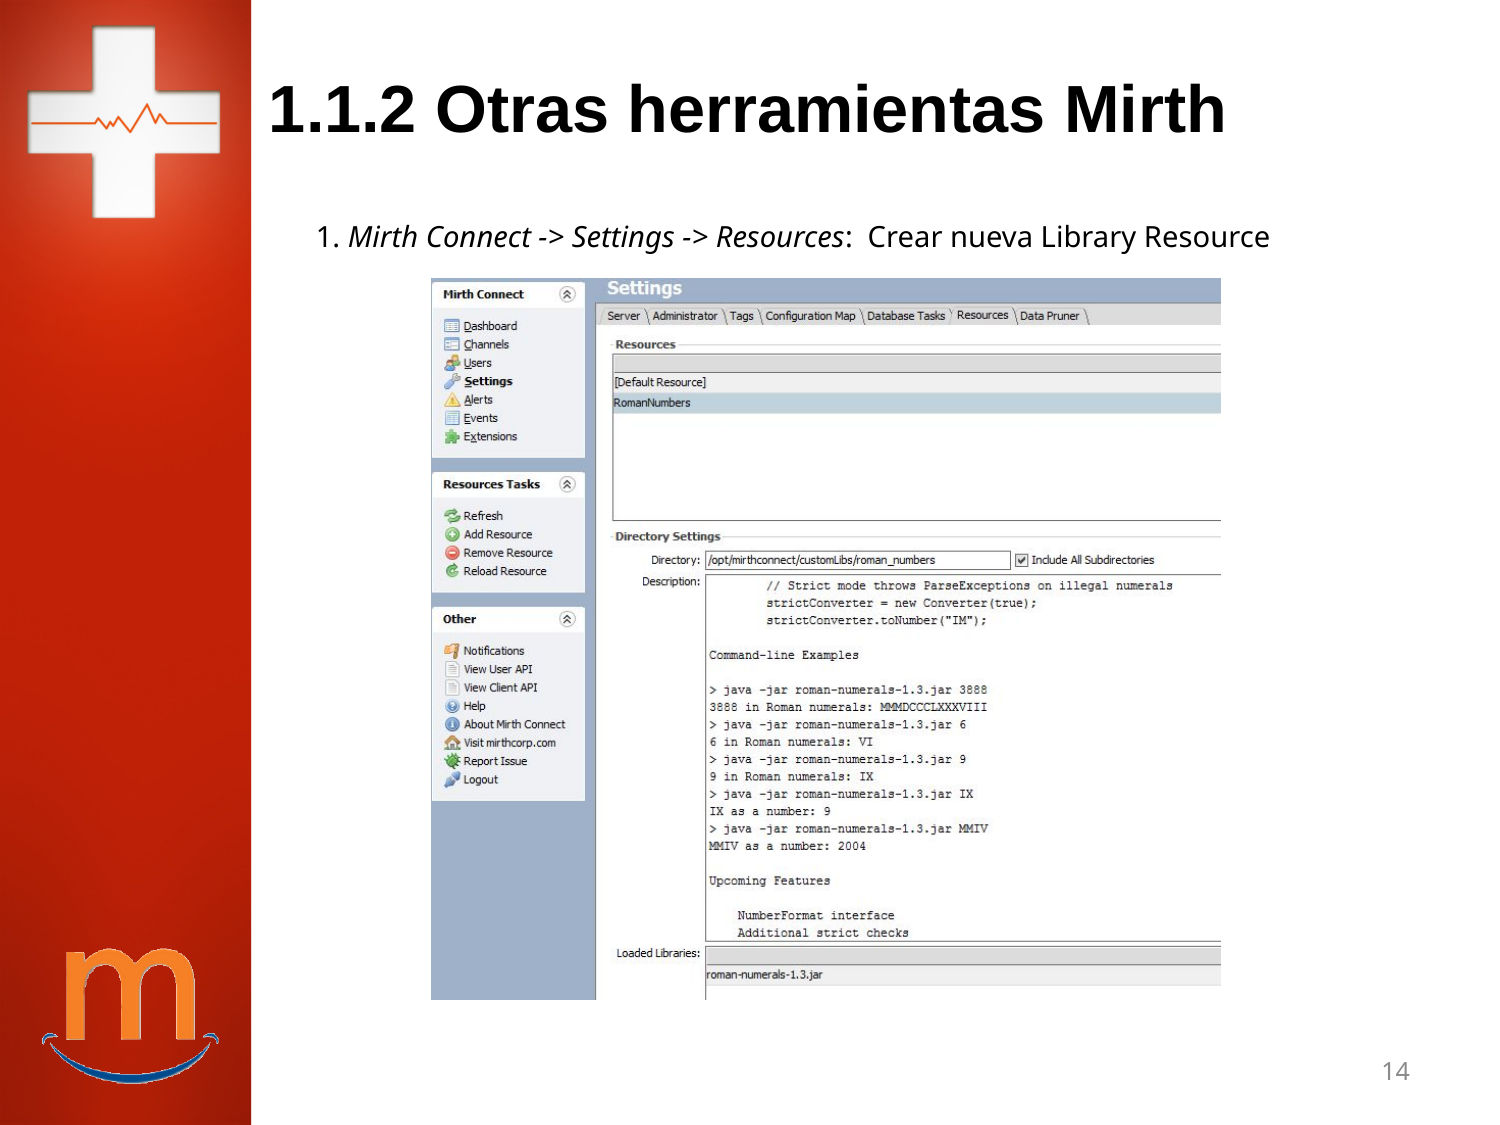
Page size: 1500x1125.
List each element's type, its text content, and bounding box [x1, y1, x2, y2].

picture [0, 0, 1500, 1125]
text_box 1. Mirth Connect -> Settings -> Resources: Crear nueva Library Resource [301, 210, 1471, 261]
slide_number 14 [1074, 1042, 1425, 1103]
title 1.1.2 Otras herramientas Mirth [253, 2, 1500, 209]
